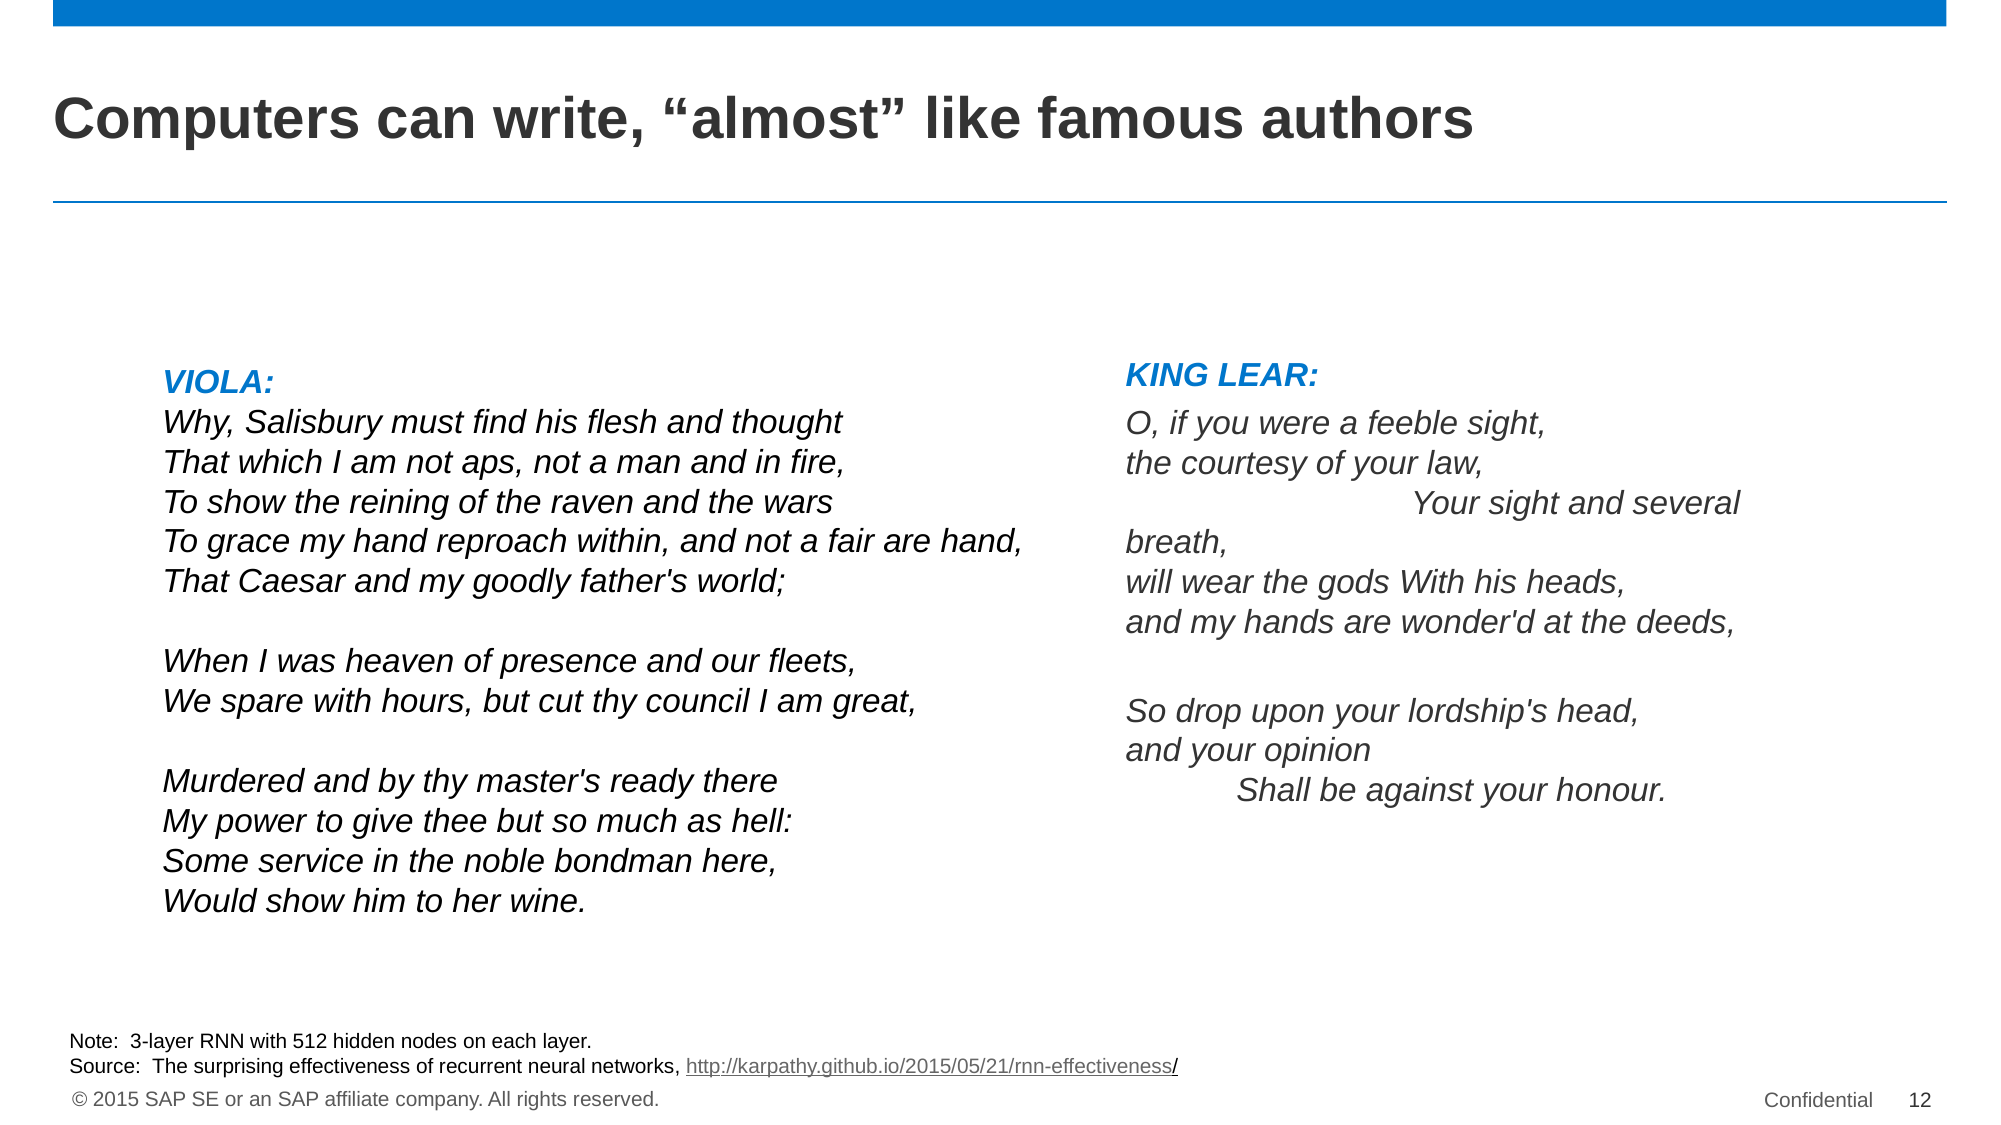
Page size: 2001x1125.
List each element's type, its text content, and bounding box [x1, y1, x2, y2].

footer Confidential [1722, 1086, 1888, 1120]
text_box Note: 3-layer RNN with 512 hidden nodes on each layer. Source: The surprising effectiveness of recurrent neural networks, http://karpathy.github.io/2015/05/21/rnn-effectiveness/ [54, 1020, 1947, 1086]
slide_number 12 [1888, 1086, 1947, 1120]
title Computers can write, “almost” like famous authors [53, 53, 1947, 178]
list KING LEAR: O, if you were a feeble sight, the courtesy of your law, Your sight and several breath, will wear the gods With his heads, and my hands are wonder'd at the deeds, So drop upon your lordship's head, and your opinion Shall be against your honour. [1125, 352, 1824, 914]
text_box VIOLA: Why, Salisbury must find his flesh and thought That which I am not aps, not a man and in fire, To show the reining of the raven and the wars To grace my hand reproach within, and not a fair are hand, That Caesar and my goodly father's world; When I was heaven of presence and our fleets, We spare with hours, but cut thy council I am great, Murdered and by thy master's ready there My power to give thee but so much as hell: Some service in the noble bondman here, Would show him to her wine. [147, 352, 1056, 927]
